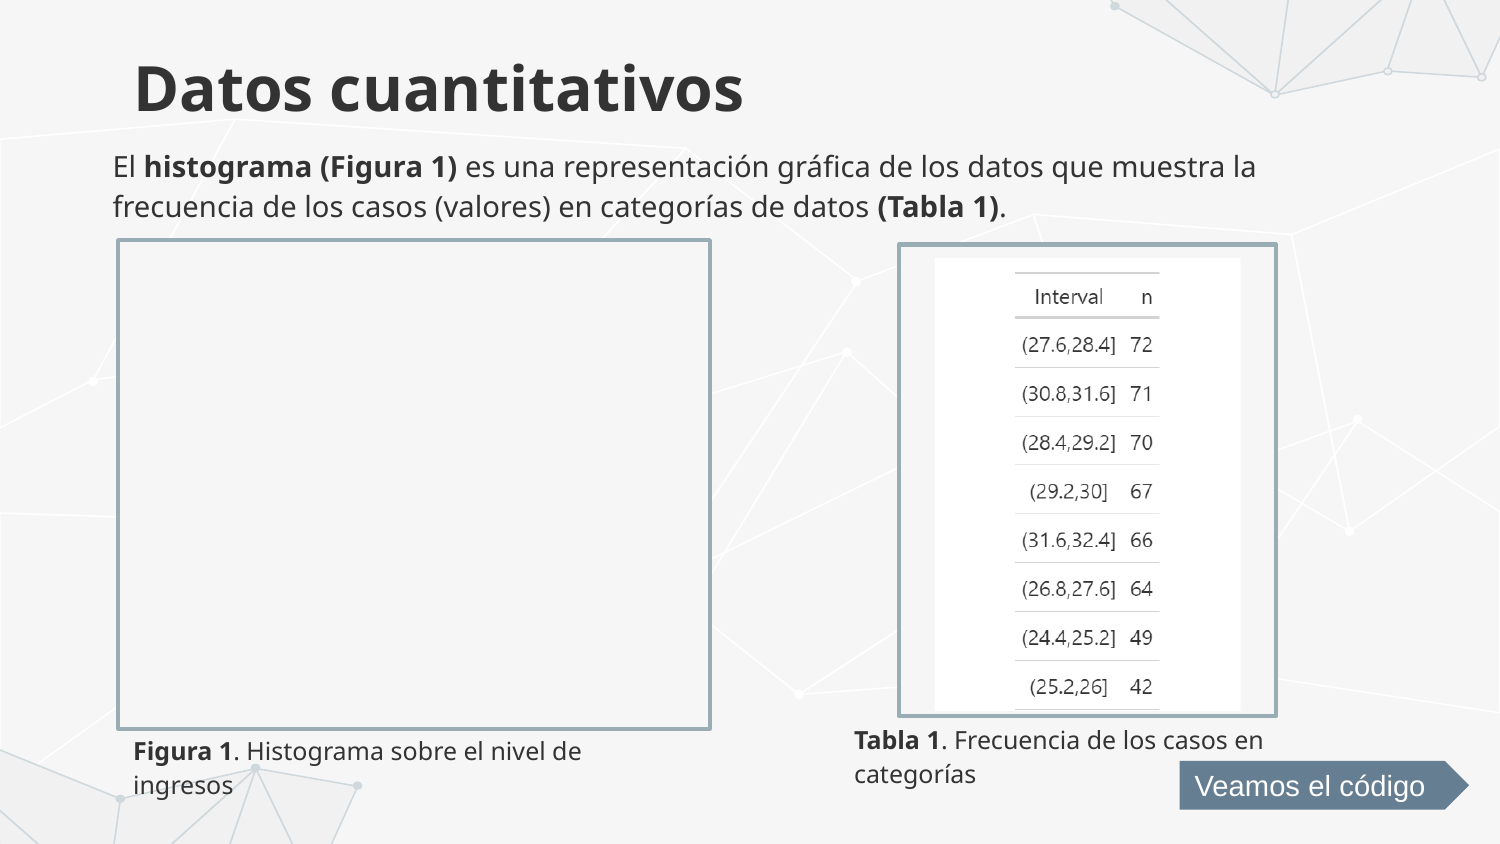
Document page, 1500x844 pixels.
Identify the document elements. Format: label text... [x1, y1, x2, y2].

text_box Figura 1. Histograma sobre el nivel de ingresos [118, 731, 677, 769]
title Datos cuantitativos [118, 34, 1382, 129]
text_box [897, 242, 1278, 704]
text_box Tabla 1. Frecuencia de los casos en categorías [839, 704, 1398, 758]
picture [934, 258, 1241, 711]
text_box [116, 238, 712, 731]
subtitle El histograma (Figura 1) es una representación gráfica de los datos que muestra la frecuencia de los casos (valores) en categorías de datos (Tabla 1). [97, 127, 1300, 259]
text_box Veamos el código [1179, 760, 1470, 810]
